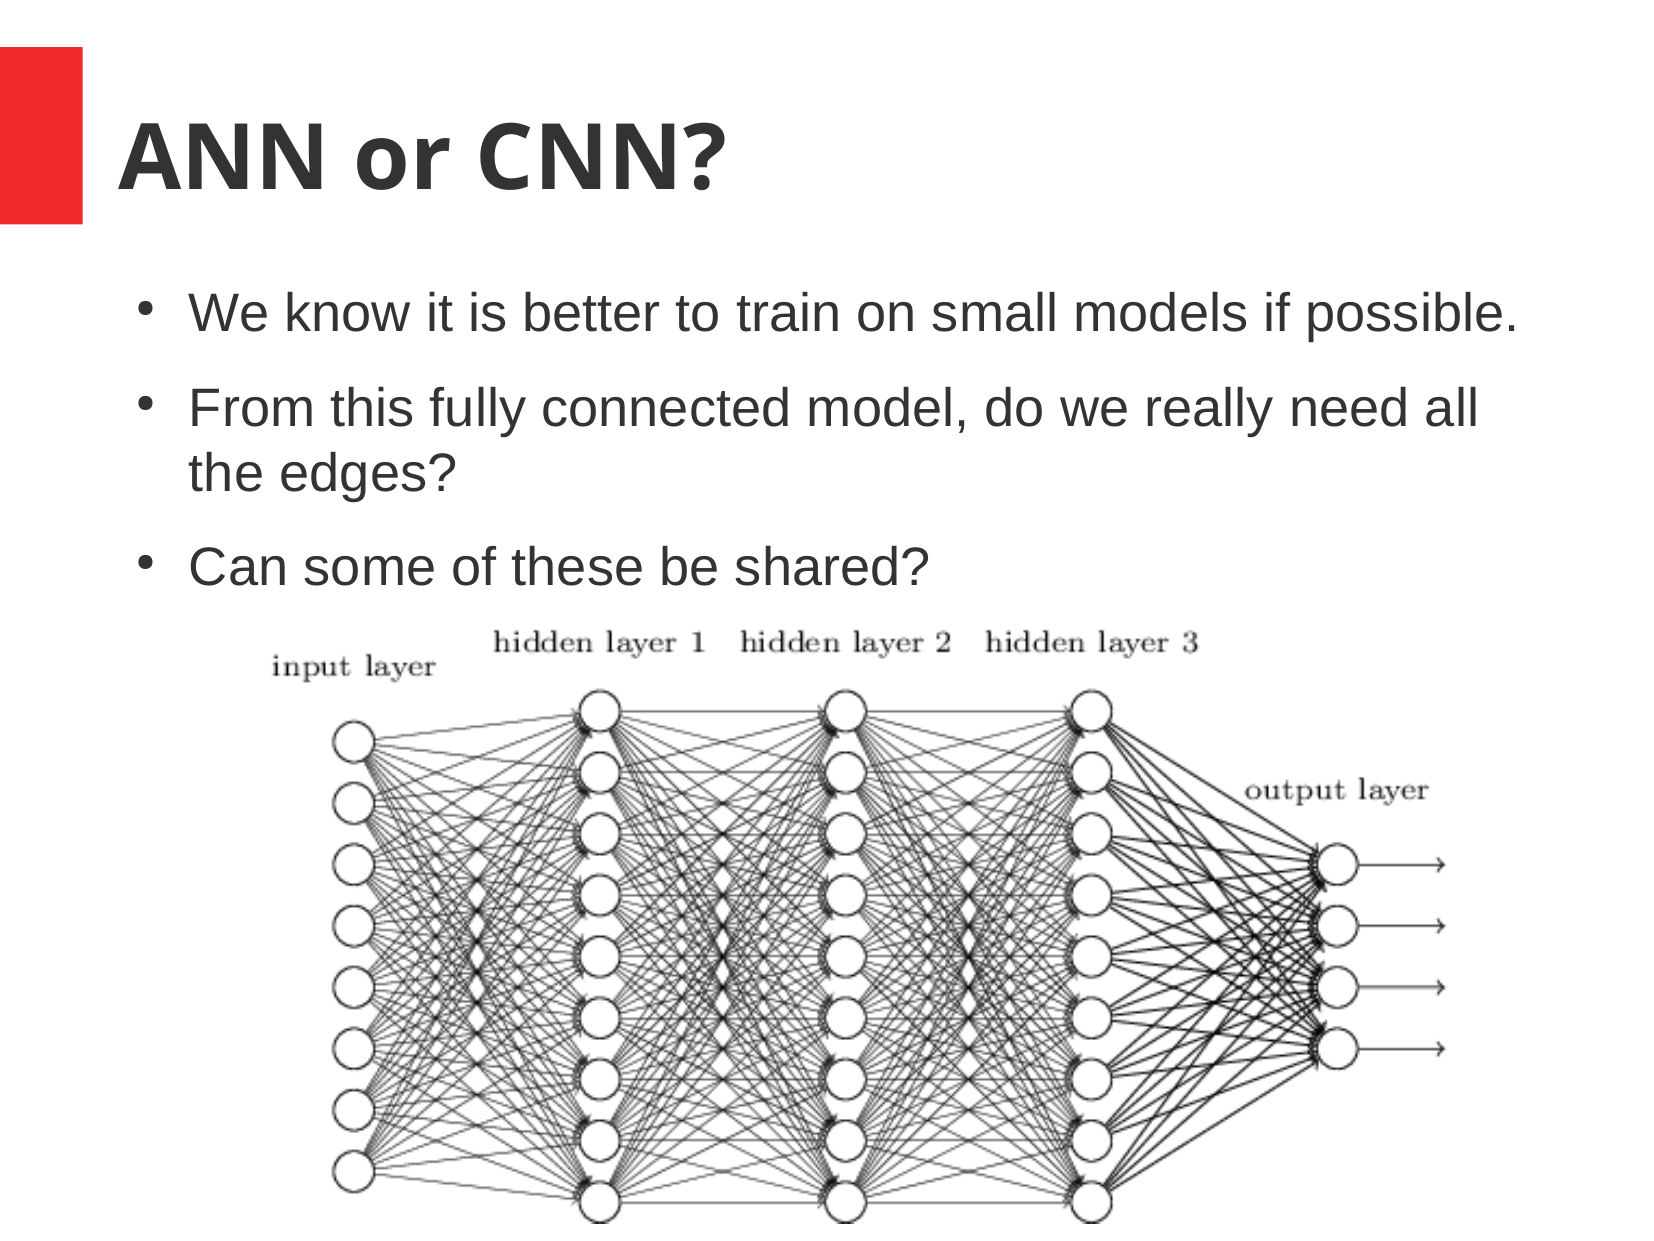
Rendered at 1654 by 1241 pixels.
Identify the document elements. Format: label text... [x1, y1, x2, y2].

title ANN or CNN? [118, 49, 1571, 257]
picture [261, 619, 1475, 1225]
list We know it is better to train on small models if possible. From this fully connected model, do we really need all the edges? Can some of these be shared? [118, 277, 1536, 997]
